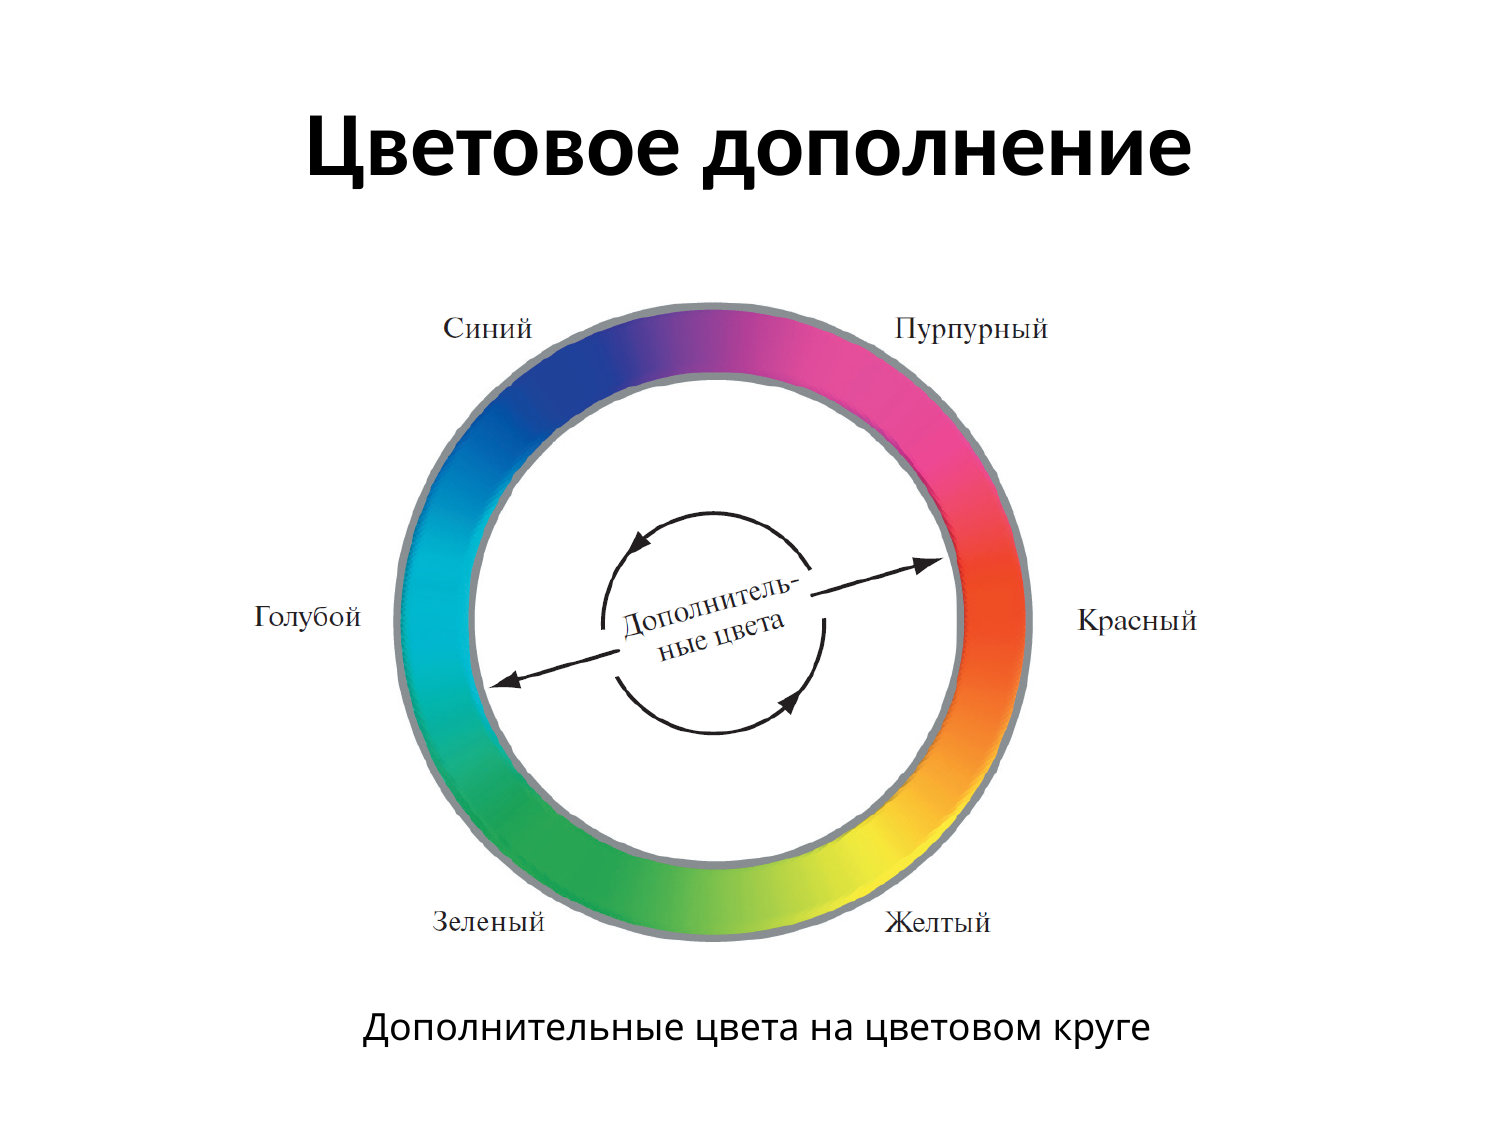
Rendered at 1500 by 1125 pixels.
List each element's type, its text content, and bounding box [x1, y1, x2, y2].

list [168, 262, 1270, 966]
text_box Дополнительные цвета на цветовом круге [348, 995, 1260, 1056]
title Цветовое дополнение [75, 45, 1425, 233]
